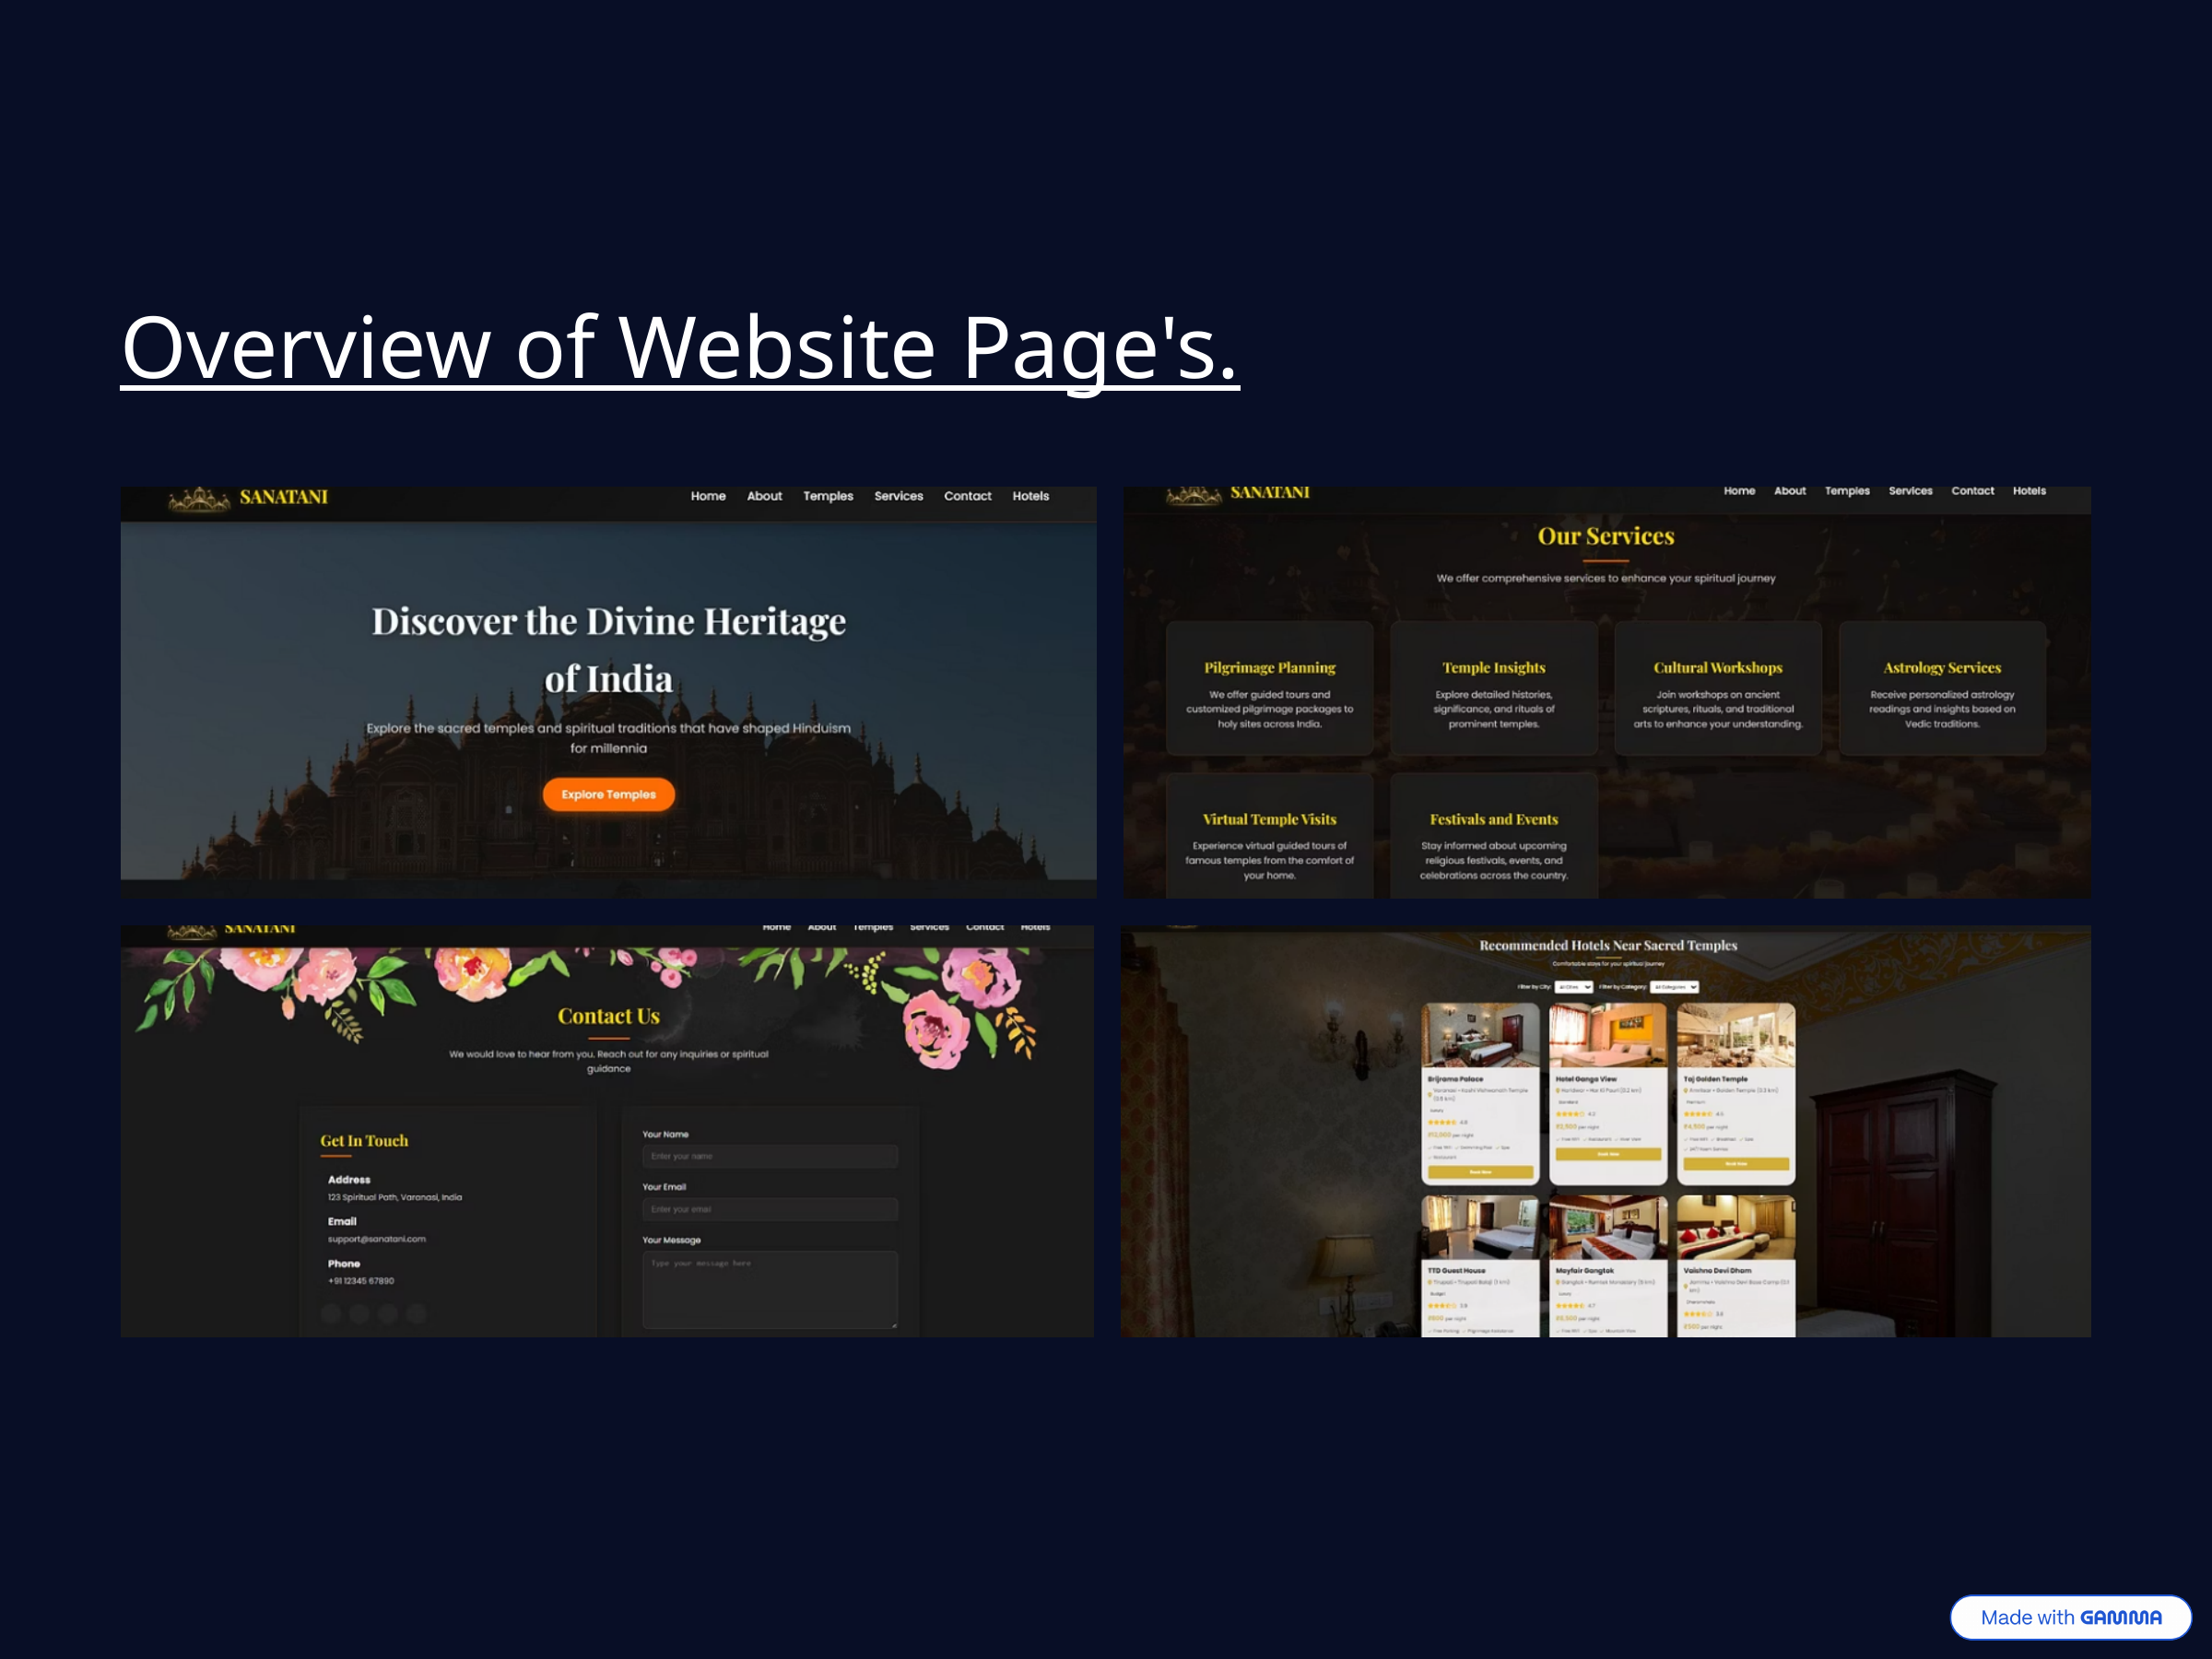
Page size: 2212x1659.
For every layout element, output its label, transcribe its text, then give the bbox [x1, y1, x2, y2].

picture [1124, 487, 2091, 899]
picture [121, 487, 1097, 899]
picture [1941, 1586, 2202, 1649]
text_box Overview of Website Page's. [120, 288, 1252, 396]
picture [121, 925, 1094, 1338]
picture [1121, 925, 2091, 1338]
